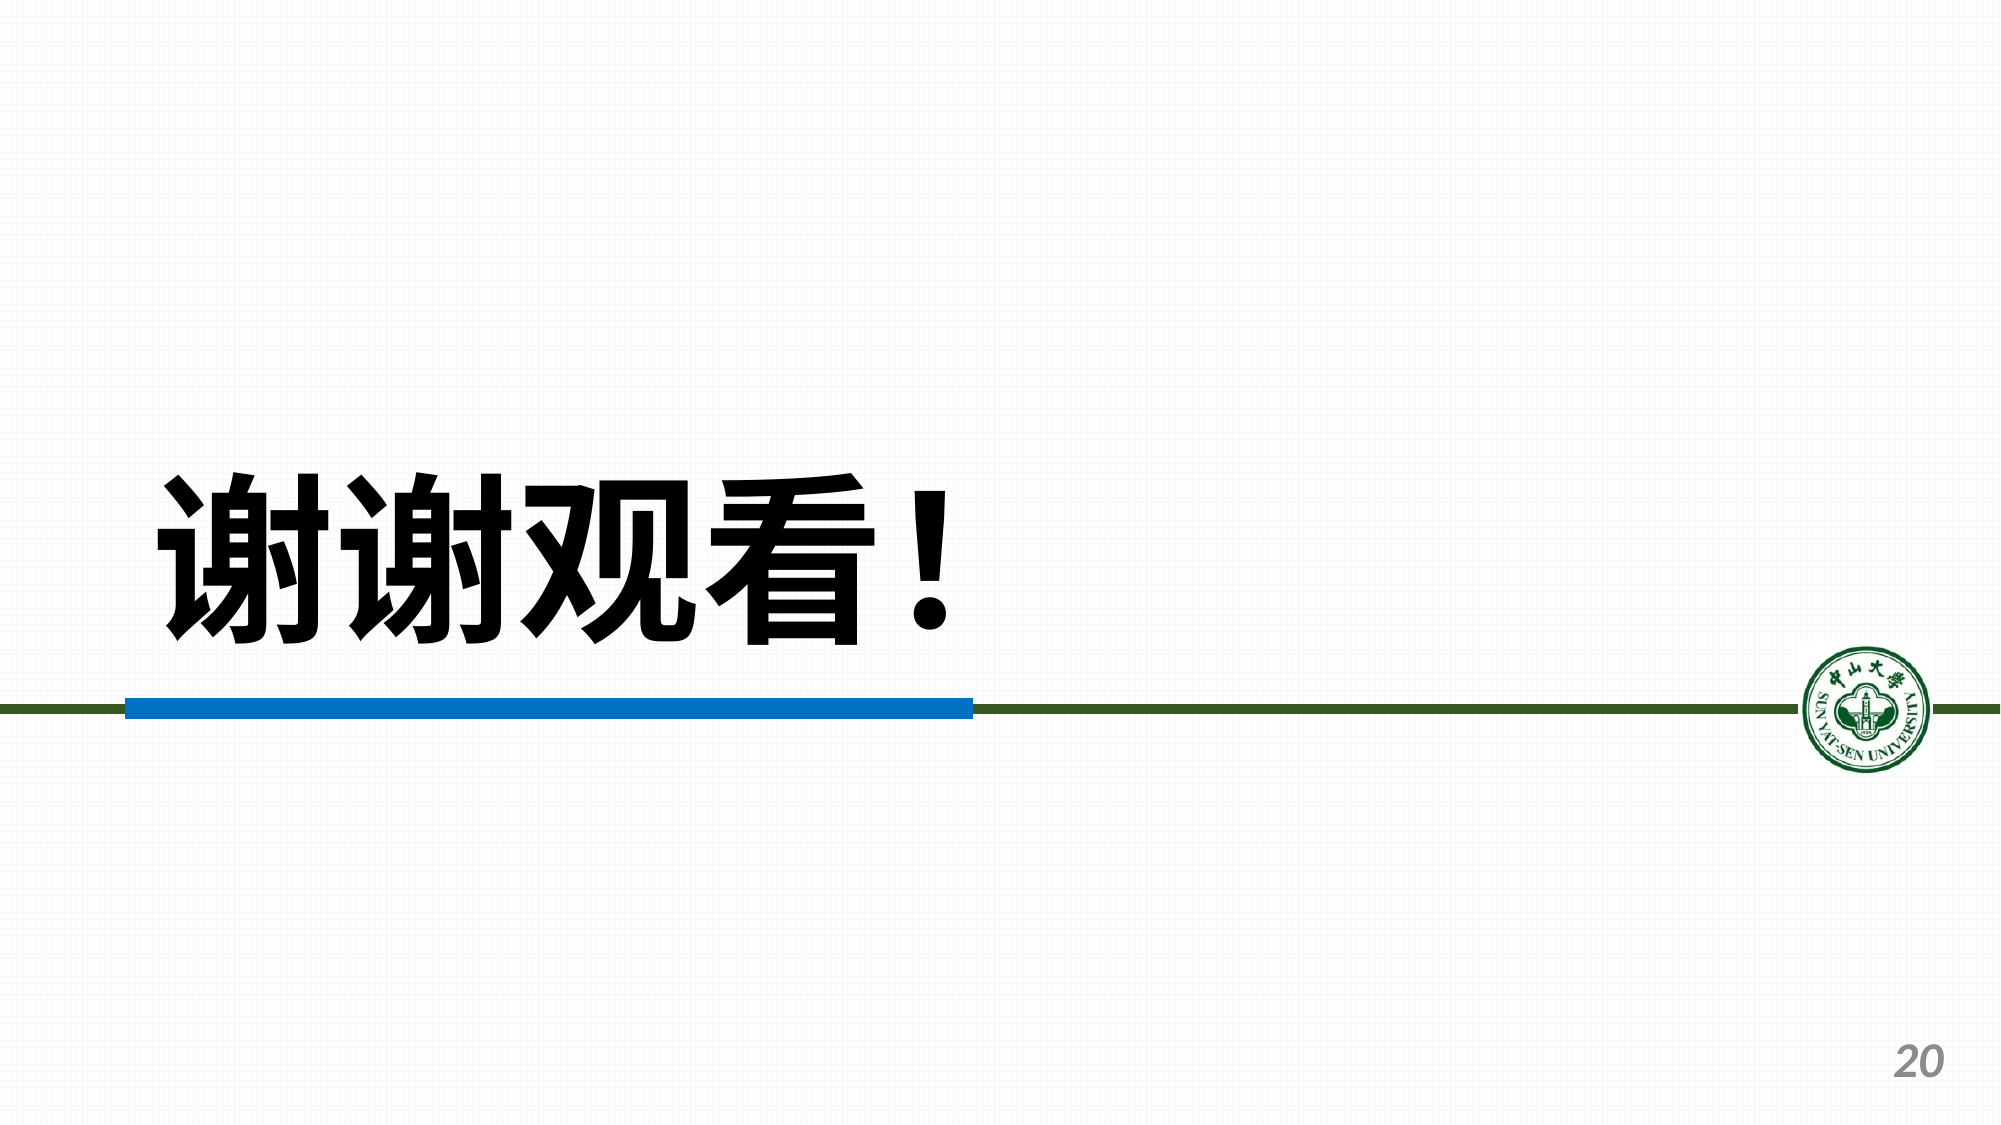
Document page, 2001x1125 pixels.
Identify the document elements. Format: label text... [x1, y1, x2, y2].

title 谢谢观看！ [136, 207, 1862, 676]
picture [1798, 642, 1933, 776]
slide_number 20 [1862, 1013, 1959, 1103]
